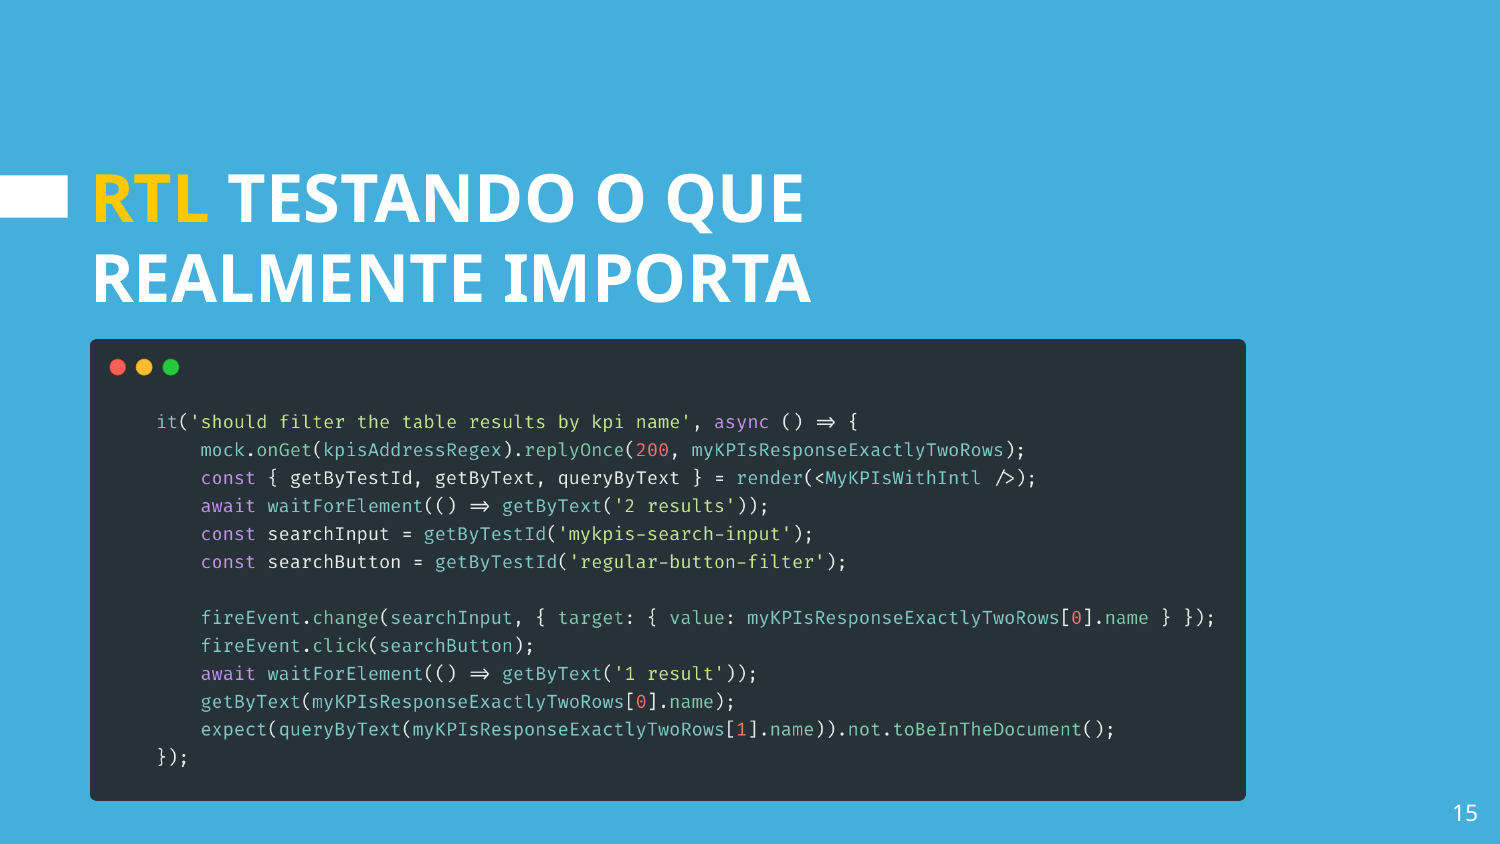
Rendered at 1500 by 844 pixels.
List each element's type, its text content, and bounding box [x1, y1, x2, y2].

slide_number 15 [1403, 783, 1494, 832]
title RTL TESTANDO O QUE REALMENTE IMPORTA [75, 140, 897, 261]
picture [14, 263, 1321, 844]
